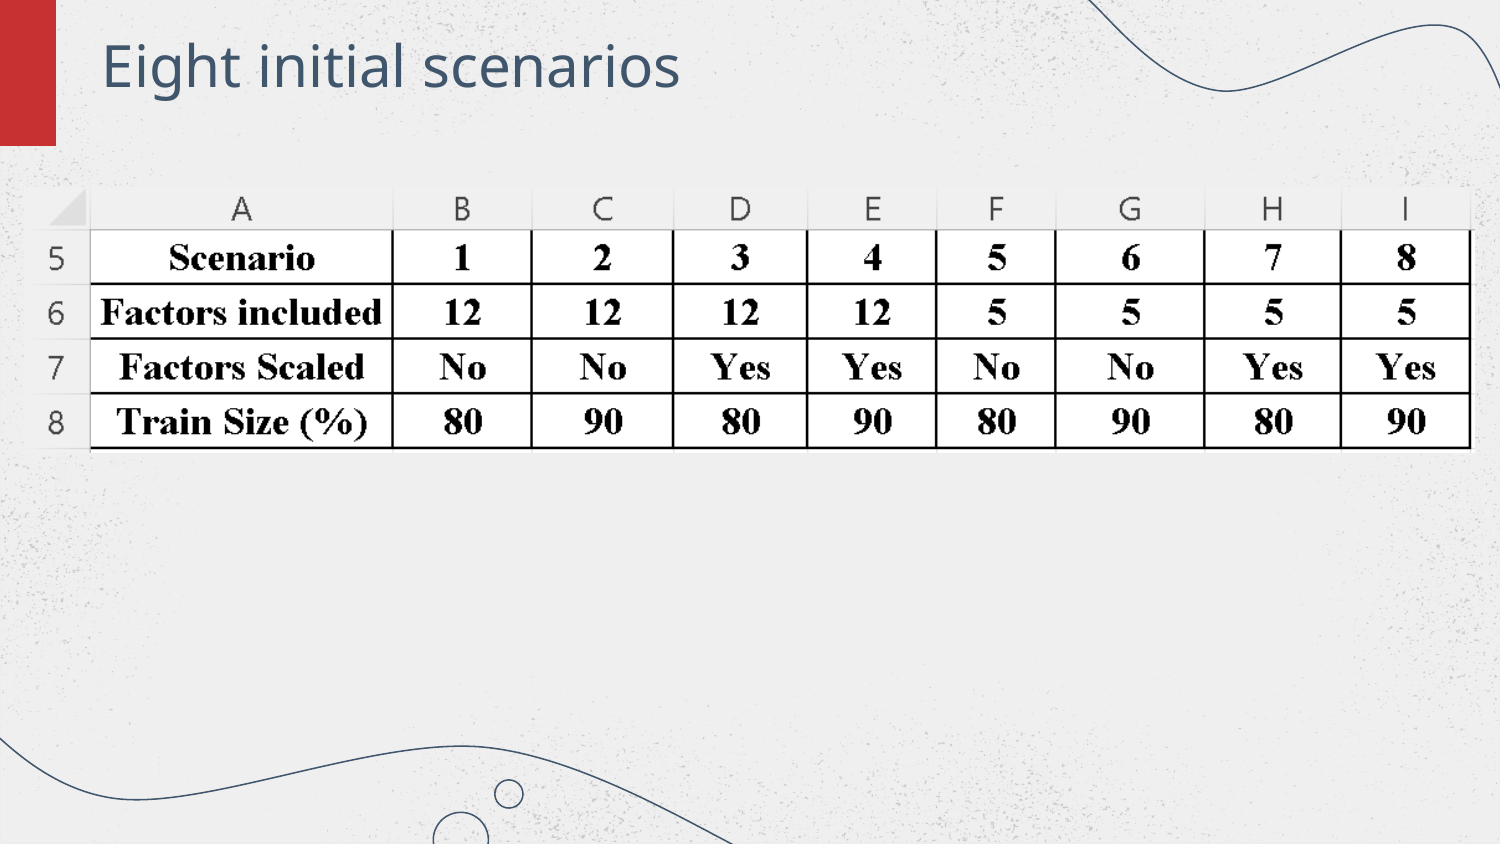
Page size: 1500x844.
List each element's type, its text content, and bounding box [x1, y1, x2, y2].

picture [24, 187, 1476, 454]
title Eight initial scenarios [86, 14, 1019, 186]
